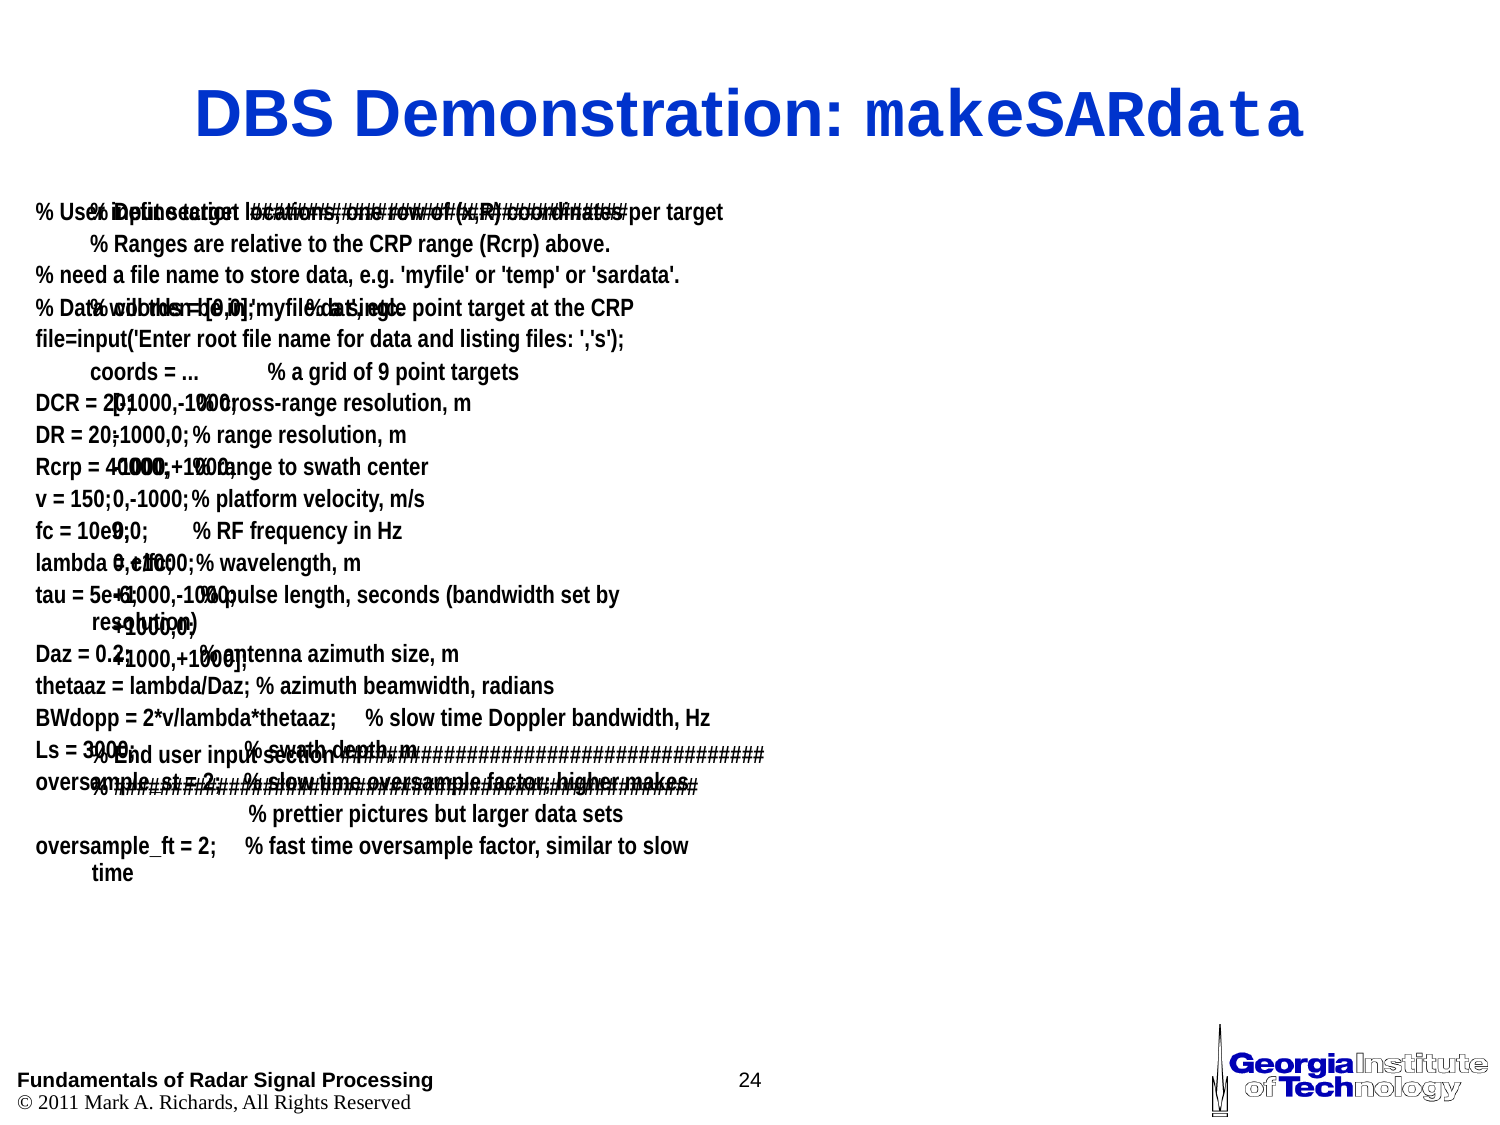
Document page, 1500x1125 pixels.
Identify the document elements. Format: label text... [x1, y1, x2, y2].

list % Define target locations, one row of (x,R) coordinates per target % Ranges are relative to the CRP range (Rcrp) above. % coords = [0,0]; % a single point target at the CRP coords = ... % a grid of 9 point targets [-1000,-1000; -1000,0; -1000,+1000; 0,-1000; 0,0; 0,+1000; +1000,-1000; +1000,0; +1000,+1000]; % End user input section ##################################### % ################################################### [74, 190, 1426, 934]
slide_number 24 [574, 1059, 926, 1113]
title DBS Demonstration: makeSARdata [74, 44, 1426, 176]
picture [1212, 1024, 1488, 1117]
list % User input section ################################# % need a file name to store data, e.g. 'myfile' or 'temp' or 'sardata'. % Data will then be in 'myfile.dat', etc. file=input('Enter root file name for data and listing files: ','s'); DCR = 20; % cross-range resolution, m DR = 20; % range resolution, m Rcrp = 40000; % range to swath center v = 150; % platform velocity, m/s fc = 10e9; % RF frequency in Hz lambda = c/fc; % wavelength, m tau = 5e-6; % pulse length, seconds (bandwidth set by resolution) Daz = 0.2; % antenna azimuth size, m thetaaz = lambda/Daz; % azimuth beamwidth, radians BWdopp = 2*v/lambda*thetaaz; % slow time Doppler bandwidth, Hz Ls = 3000; % swath depth, m oversample_st = 2; % slow time oversample factor; higher makes % prettier pictures but larger data sets oversample_ft = 2; % fast time oversample factor, similar to slow time [20, 190, 738, 974]
